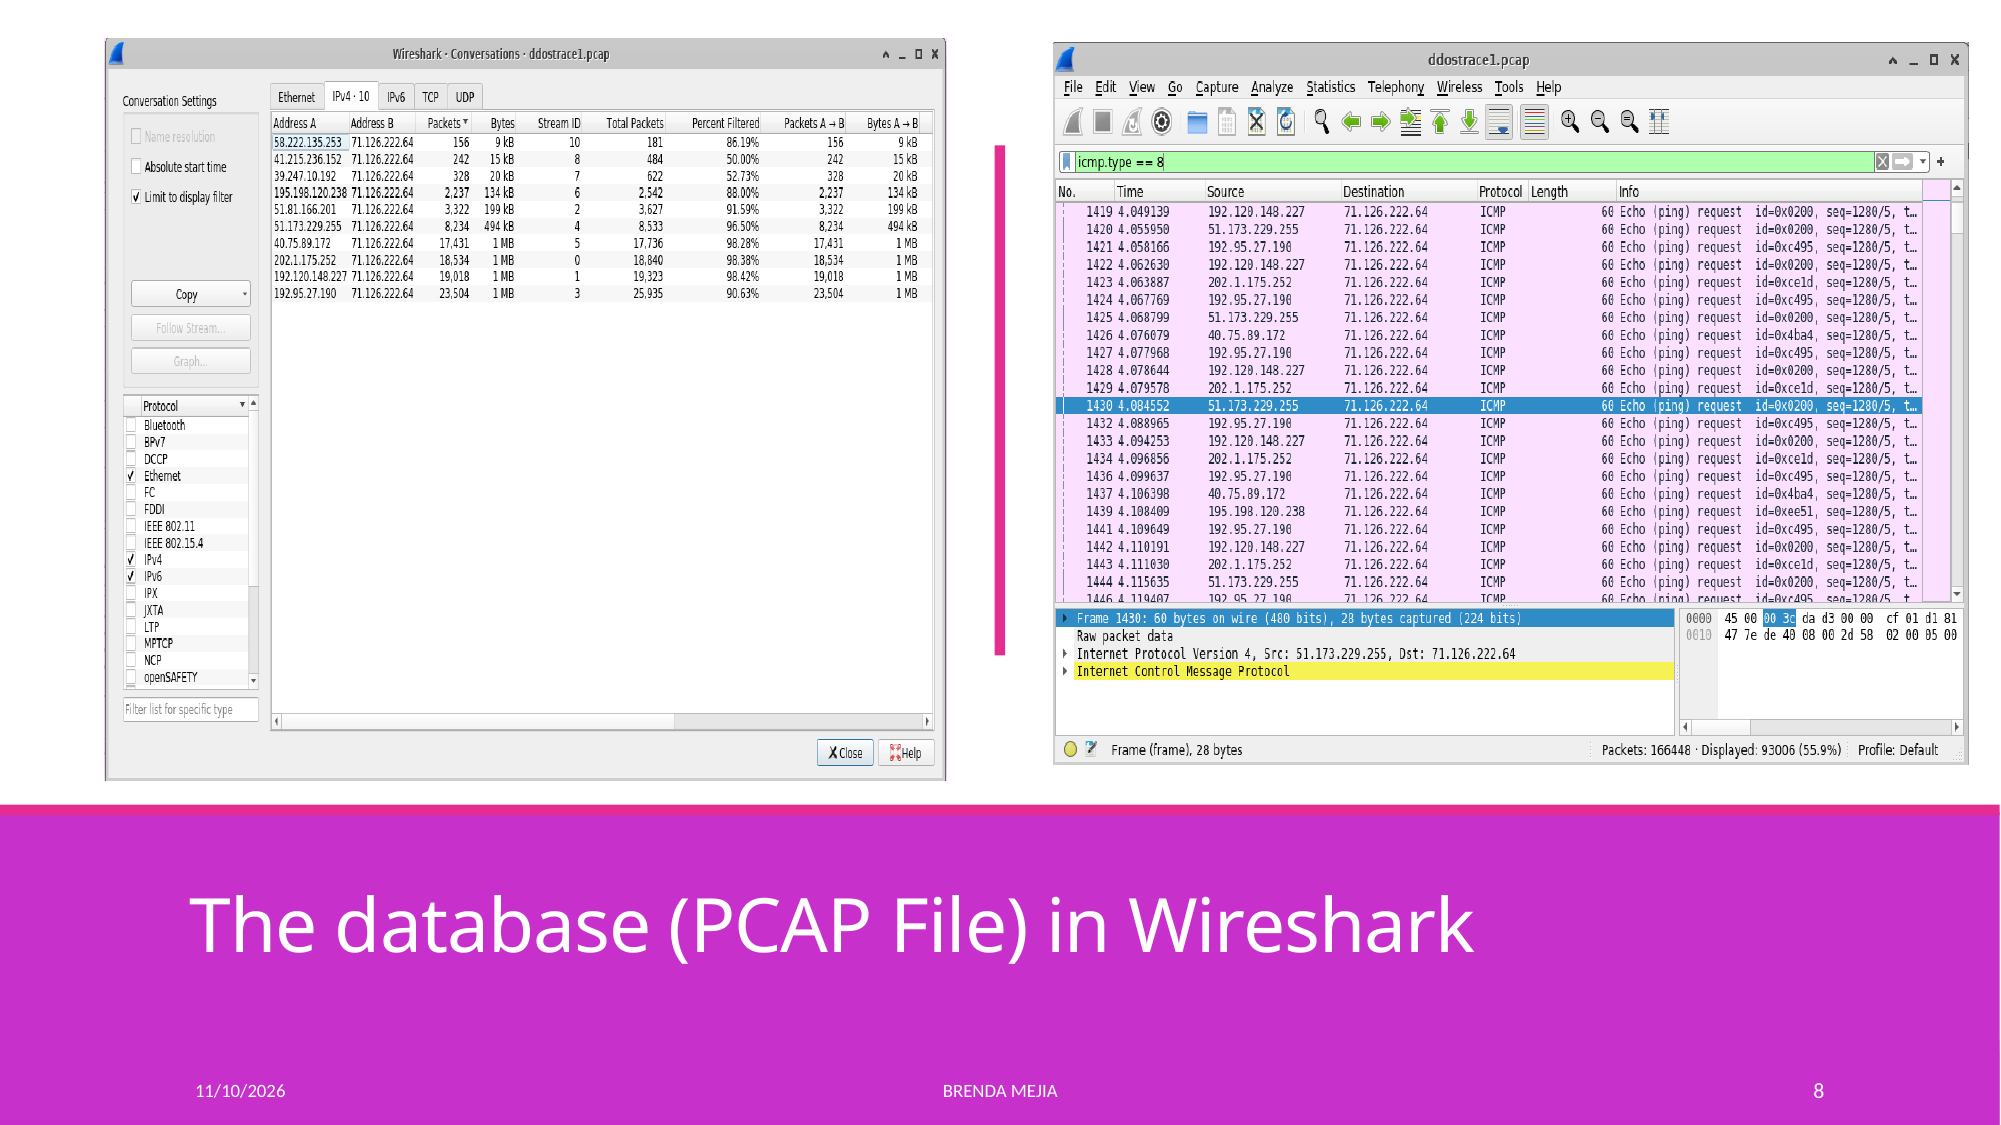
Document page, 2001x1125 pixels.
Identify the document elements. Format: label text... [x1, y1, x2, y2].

text_box [993, 144, 1006, 657]
picture [1053, 41, 1969, 766]
picture [103, 38, 947, 781]
slide_number 8 [1624, 1059, 1840, 1120]
text_box [0, 816, 2000, 1125]
text_box [0, 0, 2000, 803]
footer Brenda Mejia [604, 1059, 1396, 1120]
text_box [0, 803, 2000, 816]
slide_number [180, 1059, 586, 1120]
text_box The database (PCAP File) in Wireshark [174, 839, 1825, 975]
